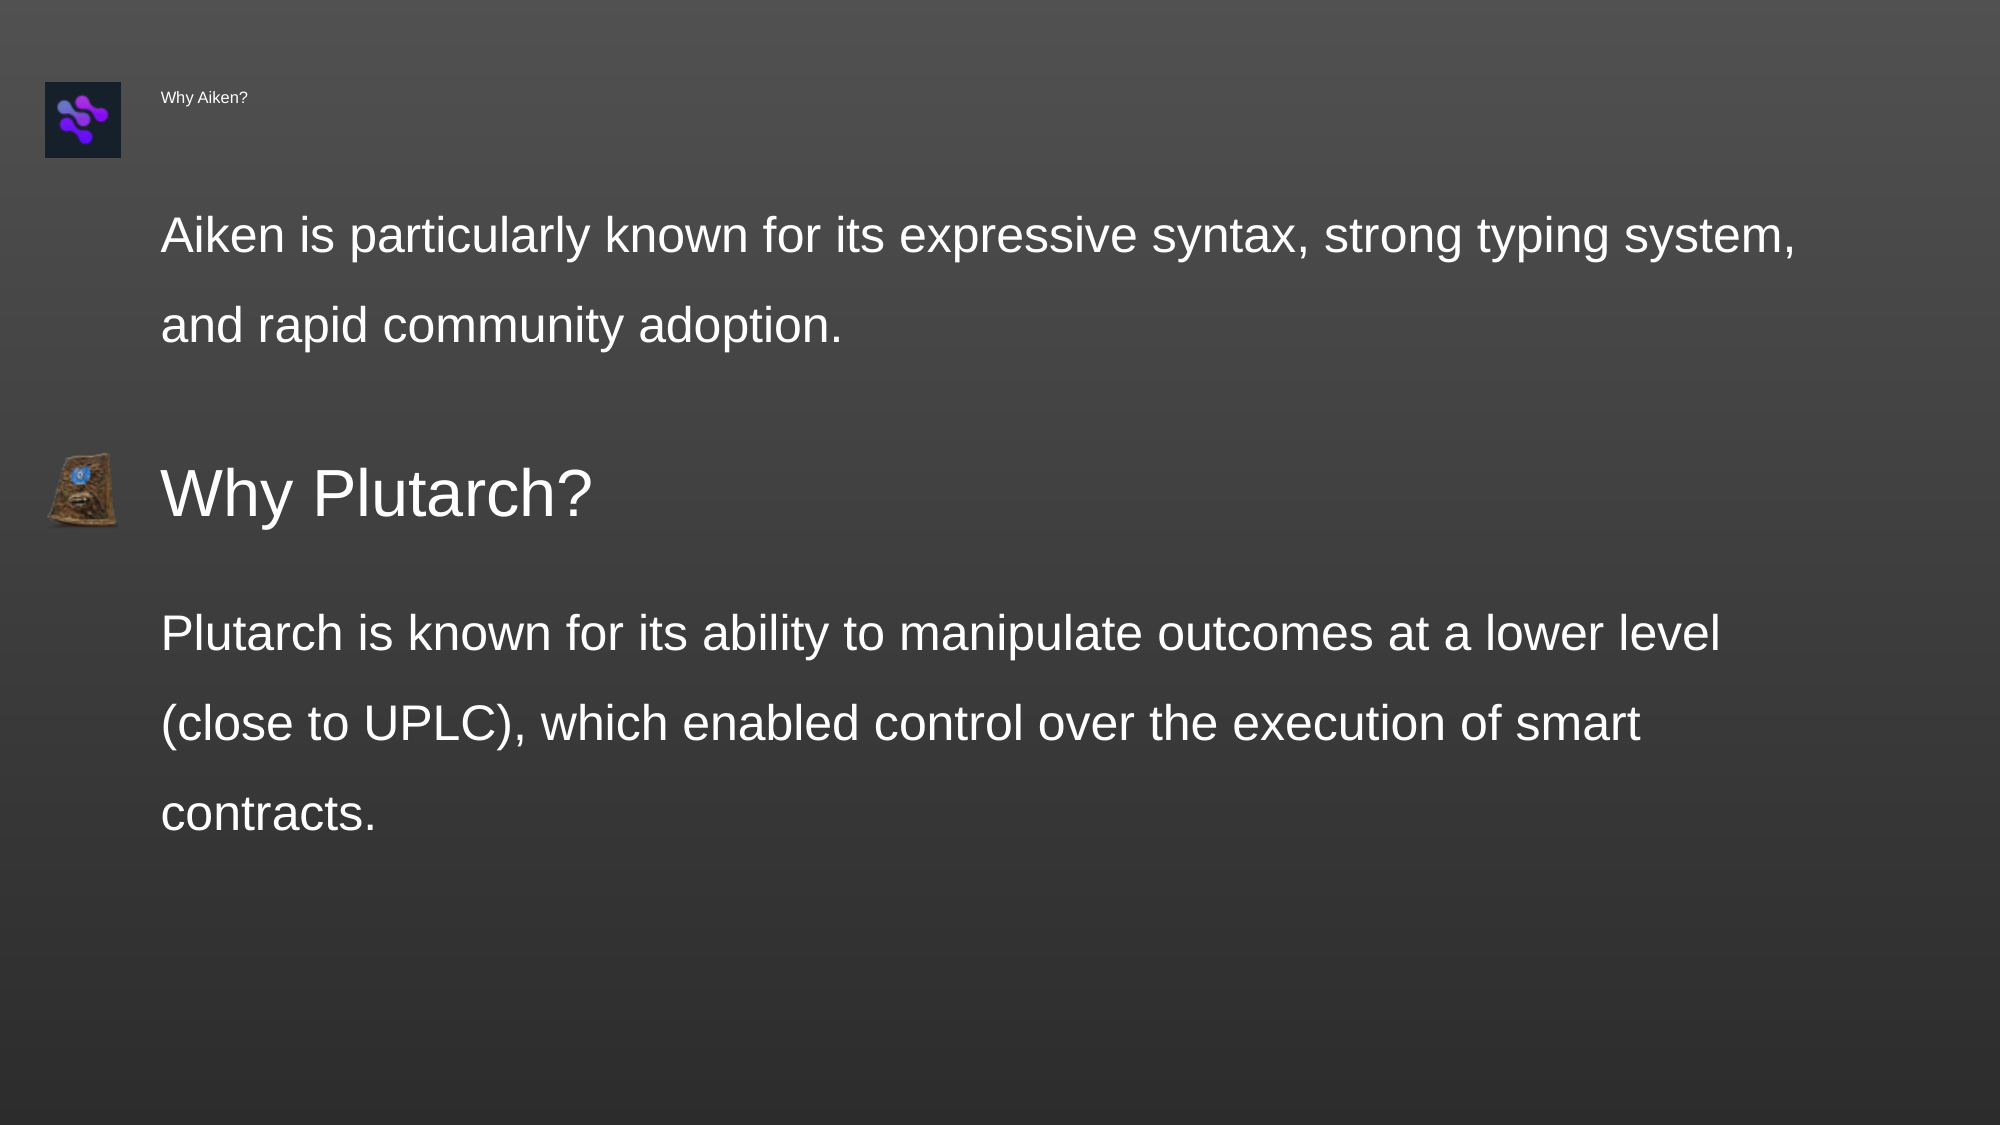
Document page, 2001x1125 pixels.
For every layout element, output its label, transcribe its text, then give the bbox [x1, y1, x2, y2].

title Why Aiken? [145, 82, 1090, 180]
picture [45, 82, 121, 158]
text_box Plutarch is known for its ability to manipulate outcomes at a lower level (close to UPLC), which enabled control over the execution of smart contracts. [145, 562, 1855, 855]
text_box Aiken is particularly known for its expressive syntax, strong typing system, and rapid community adoption. [145, 182, 1905, 360]
picture [45, 453, 121, 529]
text_box Why Plutarch? [145, 446, 1855, 537]
